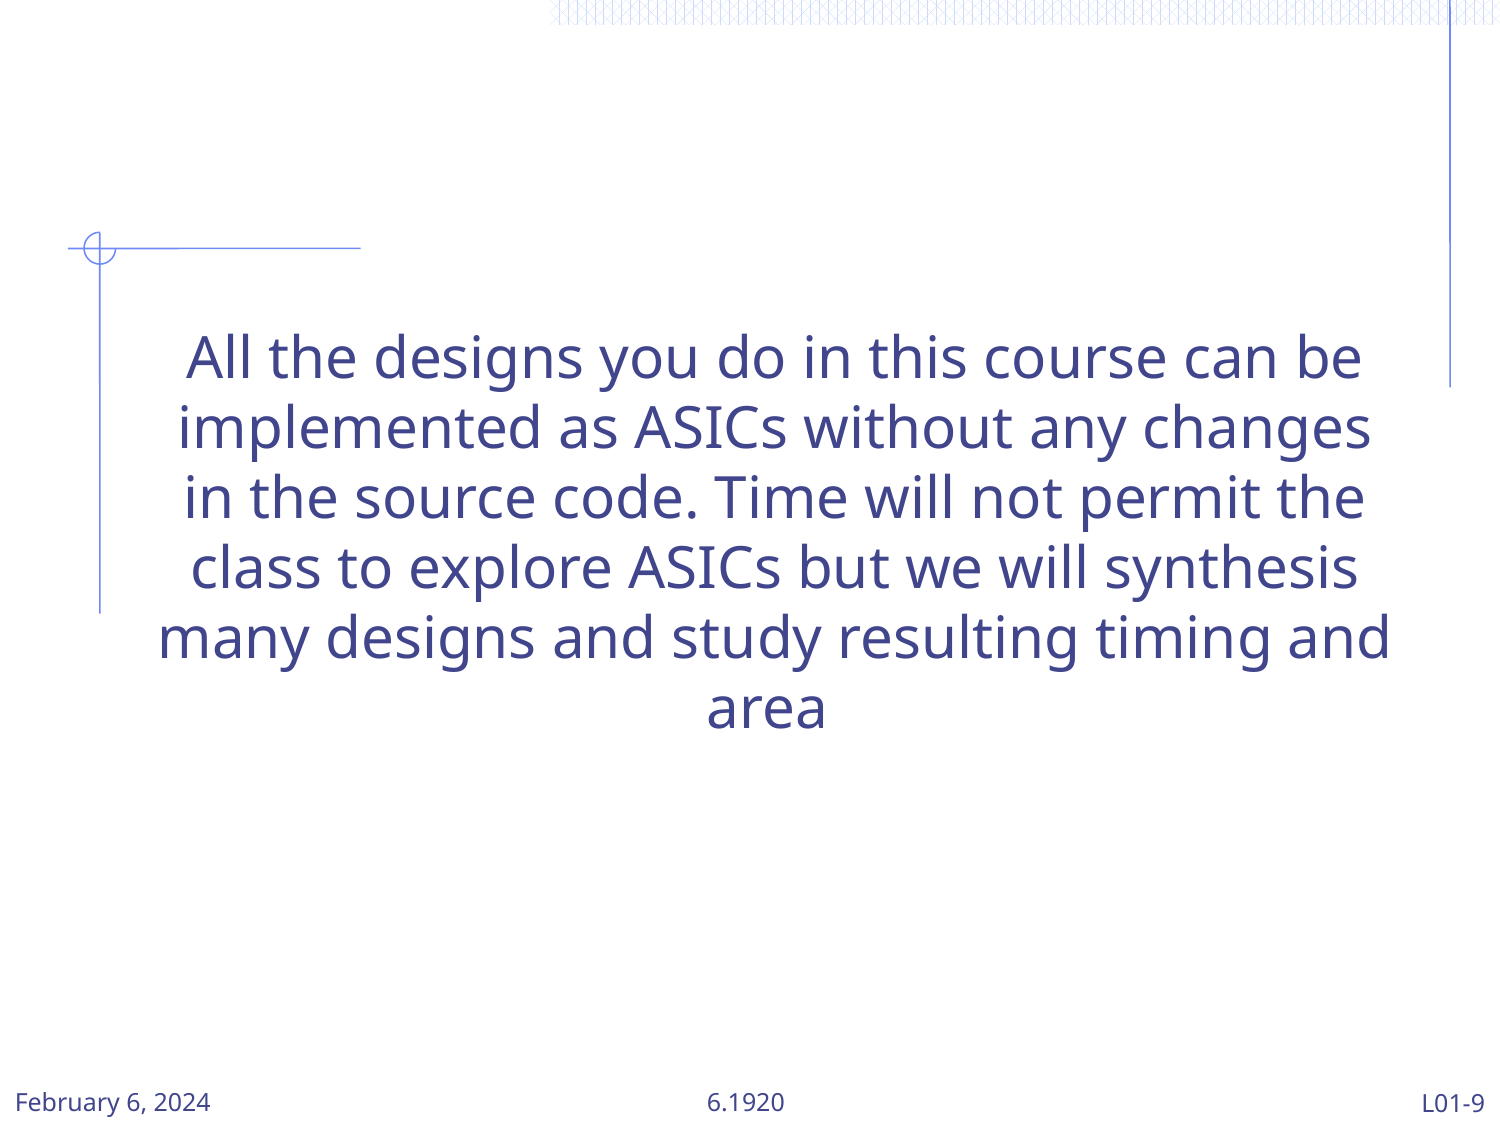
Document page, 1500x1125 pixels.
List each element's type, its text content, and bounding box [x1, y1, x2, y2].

footer 6.1920 [508, 1081, 984, 1125]
slide_number L01-9 [1337, 1082, 1500, 1125]
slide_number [0, 1081, 300, 1125]
list All the designs you do in this course can be implemented as ASICs without any changes in the source code. Time will not permit the class to explore ASICs but we will synthesis many designs and study resulting timing and area [137, 312, 1413, 988]
